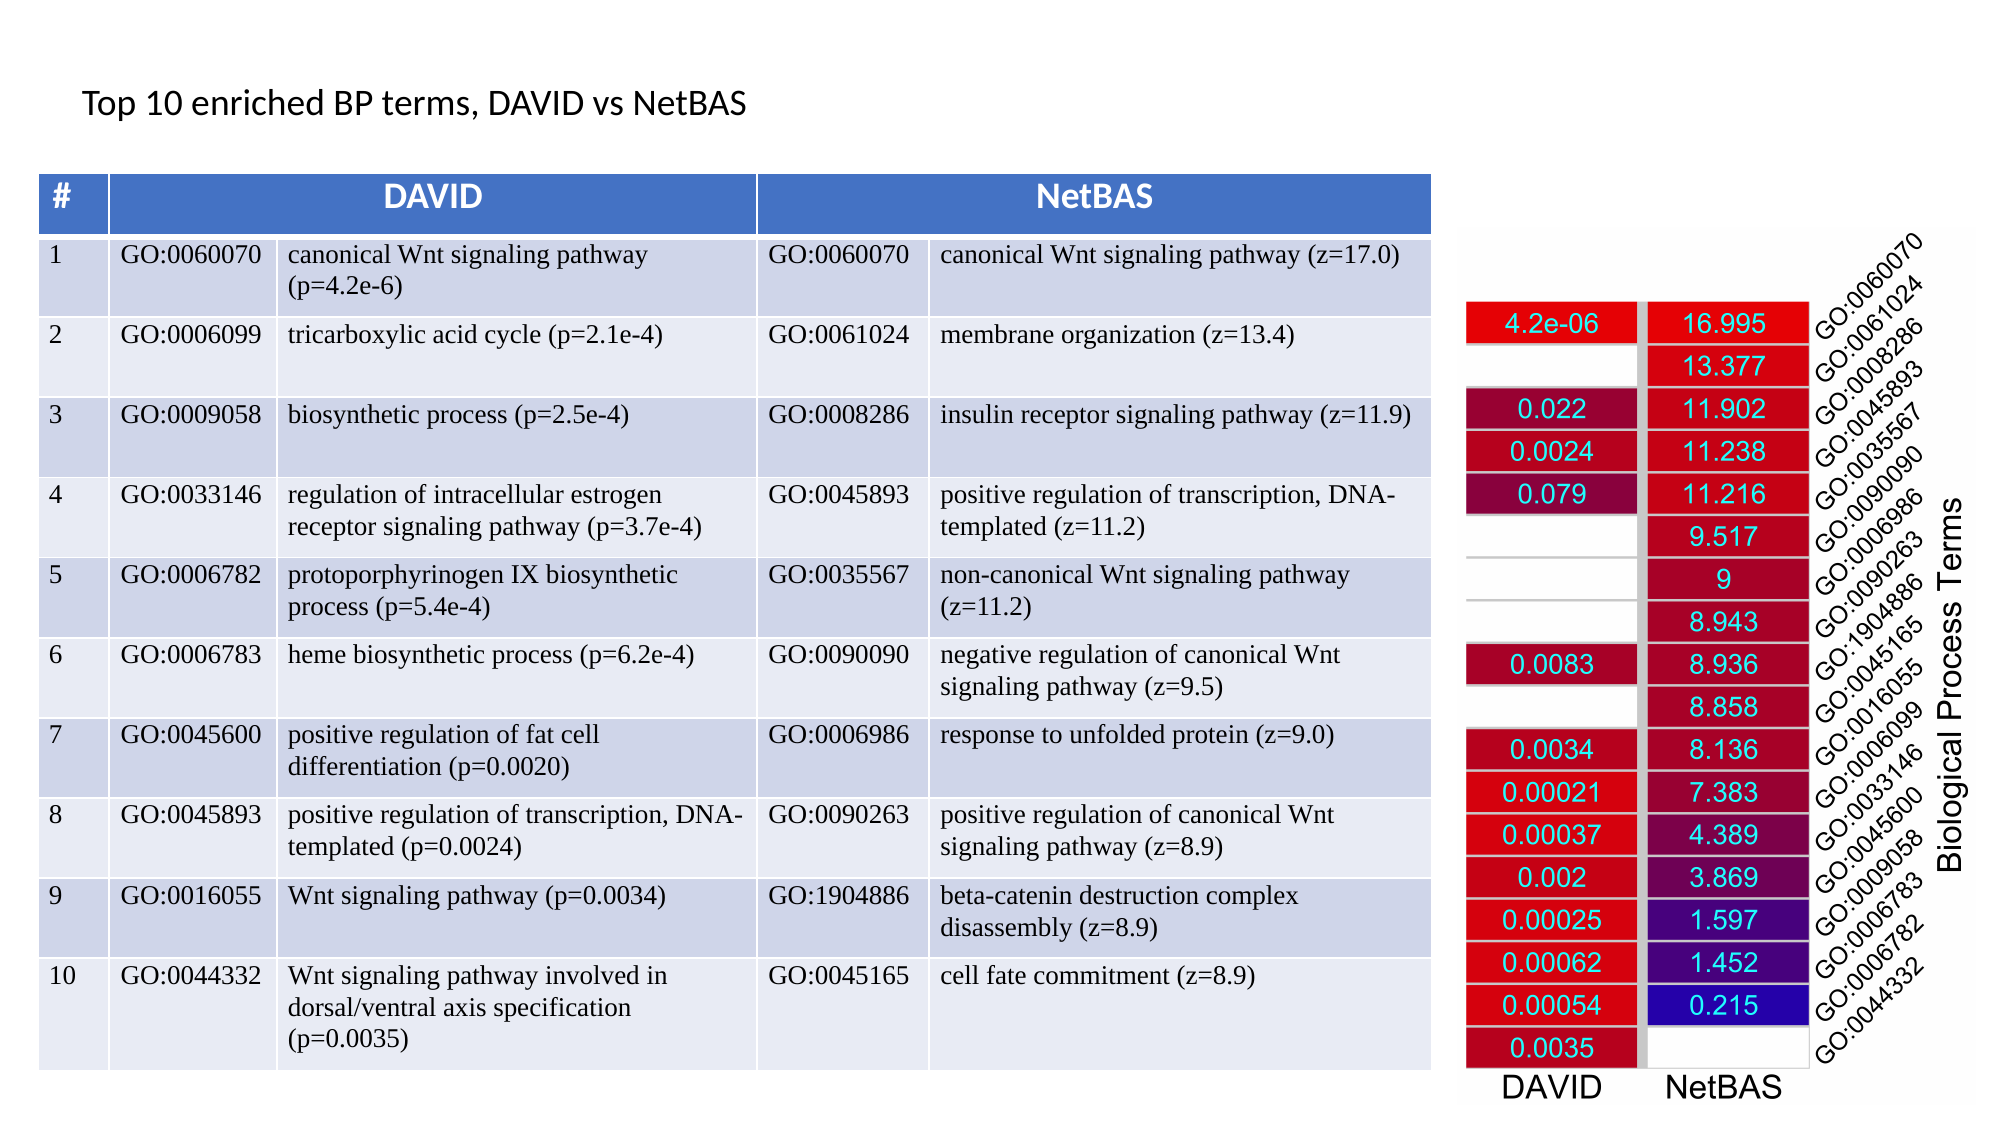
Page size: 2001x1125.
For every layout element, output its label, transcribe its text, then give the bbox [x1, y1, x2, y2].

table_cell 6 [39, 639, 108, 717]
table_cell tricarboxylic acid cycle (p=2.1e-4) [278, 318, 756, 396]
table_cell Wnt signaling pathway (p=0.0034) [278, 879, 756, 957]
table_cell 10 [39, 959, 108, 1070]
table_cell 8 [39, 799, 108, 877]
table_cell GO:0090263 [758, 799, 928, 877]
table_cell GO:0045165 [758, 959, 928, 1070]
table_cell beta-catenin destruction complex disassembly (z=8.9) [930, 879, 1431, 957]
table_cell GO:0045893 [758, 478, 928, 557]
table_cell GO:0060070 [110, 240, 276, 316]
picture [1457, 227, 1976, 1105]
table_cell Wnt signaling pathway involved in dorsal/ventral axis specification (p=0.0035) [278, 959, 756, 1070]
table_cell non-canonical Wnt signaling pathway (z=11.2) [930, 558, 1431, 637]
table_cell membrane organization (z=13.4) [930, 318, 1431, 396]
table_cell canonical Wnt signaling pathway (z=17.0) [930, 240, 1431, 316]
table_cell 2 [39, 318, 108, 396]
table_cell 1 [39, 240, 108, 316]
table_header DAVID [110, 174, 756, 234]
table_cell GO:0006099 [110, 318, 276, 396]
table_cell GO:0045893 [110, 799, 276, 877]
table_cell GO:0035567 [758, 558, 928, 637]
table_cell GO:0006782 [110, 558, 276, 637]
table_cell positive regulation of fat cell differentiation (p=0.0020) [278, 719, 756, 797]
table_cell regulation of intracellular estrogen receptor signaling pathway (p=3.7e-4) [278, 478, 756, 557]
table_cell GO:1904886 [758, 879, 928, 957]
table_cell 3 [39, 398, 108, 477]
table_cell GO:0061024 [758, 318, 928, 396]
table_cell GO:0006783 [110, 639, 276, 717]
table_cell 7 [39, 719, 108, 797]
table_header # [39, 174, 108, 234]
table_cell canonical Wnt signaling pathway (p=4.2e-6) [278, 240, 756, 316]
table_cell biosynthetic process (p=2.5e-4) [278, 398, 756, 477]
table_cell 5 [39, 558, 108, 637]
table_cell cell fate commitment (z=8.9) [930, 959, 1431, 1070]
table_cell positive regulation of canonical Wnt signaling pathway (z=8.9) [930, 799, 1431, 877]
table_cell heme biosynthetic process (p=6.2e-4) [278, 639, 756, 717]
table_cell GO:0060070 [758, 240, 928, 316]
table_cell GO:0090090 [758, 639, 928, 717]
text_box Top 10 enriched BP terms, DAVID vs NetBAS [67, 70, 763, 131]
table_cell GO:0006986 [758, 719, 928, 797]
table_cell GO:0016055 [110, 879, 276, 957]
table_cell positive regulation of transcription, DNA-templated (z=11.2) [930, 478, 1431, 557]
table_cell GO:0045600 [110, 719, 276, 797]
table_cell 9 [39, 879, 108, 957]
table_cell GO:0009058 [110, 398, 276, 477]
table_cell GO:0044332 [110, 959, 276, 1070]
table_cell GO:0033146 [110, 478, 276, 557]
table_cell 4 [39, 478, 108, 557]
table_cell protoporphyrinogen IX biosynthetic process (p=5.4e-4) [278, 558, 756, 637]
table_cell insulin receptor signaling pathway (z=11.9) [930, 398, 1431, 477]
table_header NetBAS [758, 174, 1431, 234]
table_cell response to unfolded protein (z=9.0) [930, 719, 1431, 797]
table_cell negative regulation of canonical Wnt signaling pathway (z=9.5) [930, 639, 1431, 717]
table_cell positive regulation of transcription, DNA-templated (p=0.0024) [278, 799, 756, 877]
table_cell GO:0008286 [758, 398, 928, 477]
